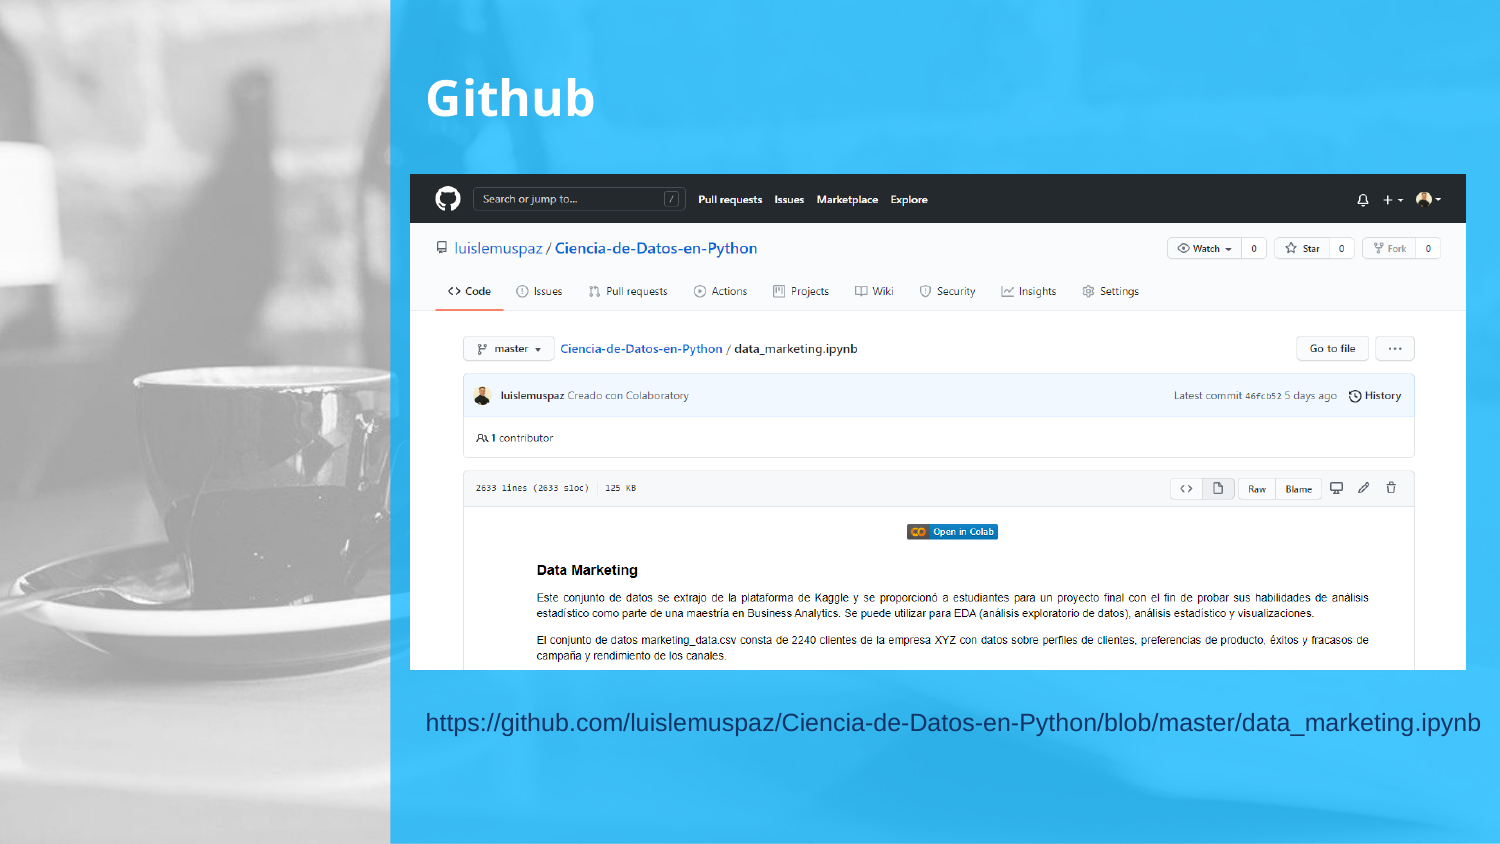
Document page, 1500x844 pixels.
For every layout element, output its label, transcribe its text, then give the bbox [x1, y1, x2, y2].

title Github [410, 51, 1349, 134]
text_box https://github.com/luislemuspaz/Ciencia-de-Datos-en-Python/blob/master/data_marketing.ipynb [410, 699, 1500, 745]
picture [390, 0, 1500, 844]
